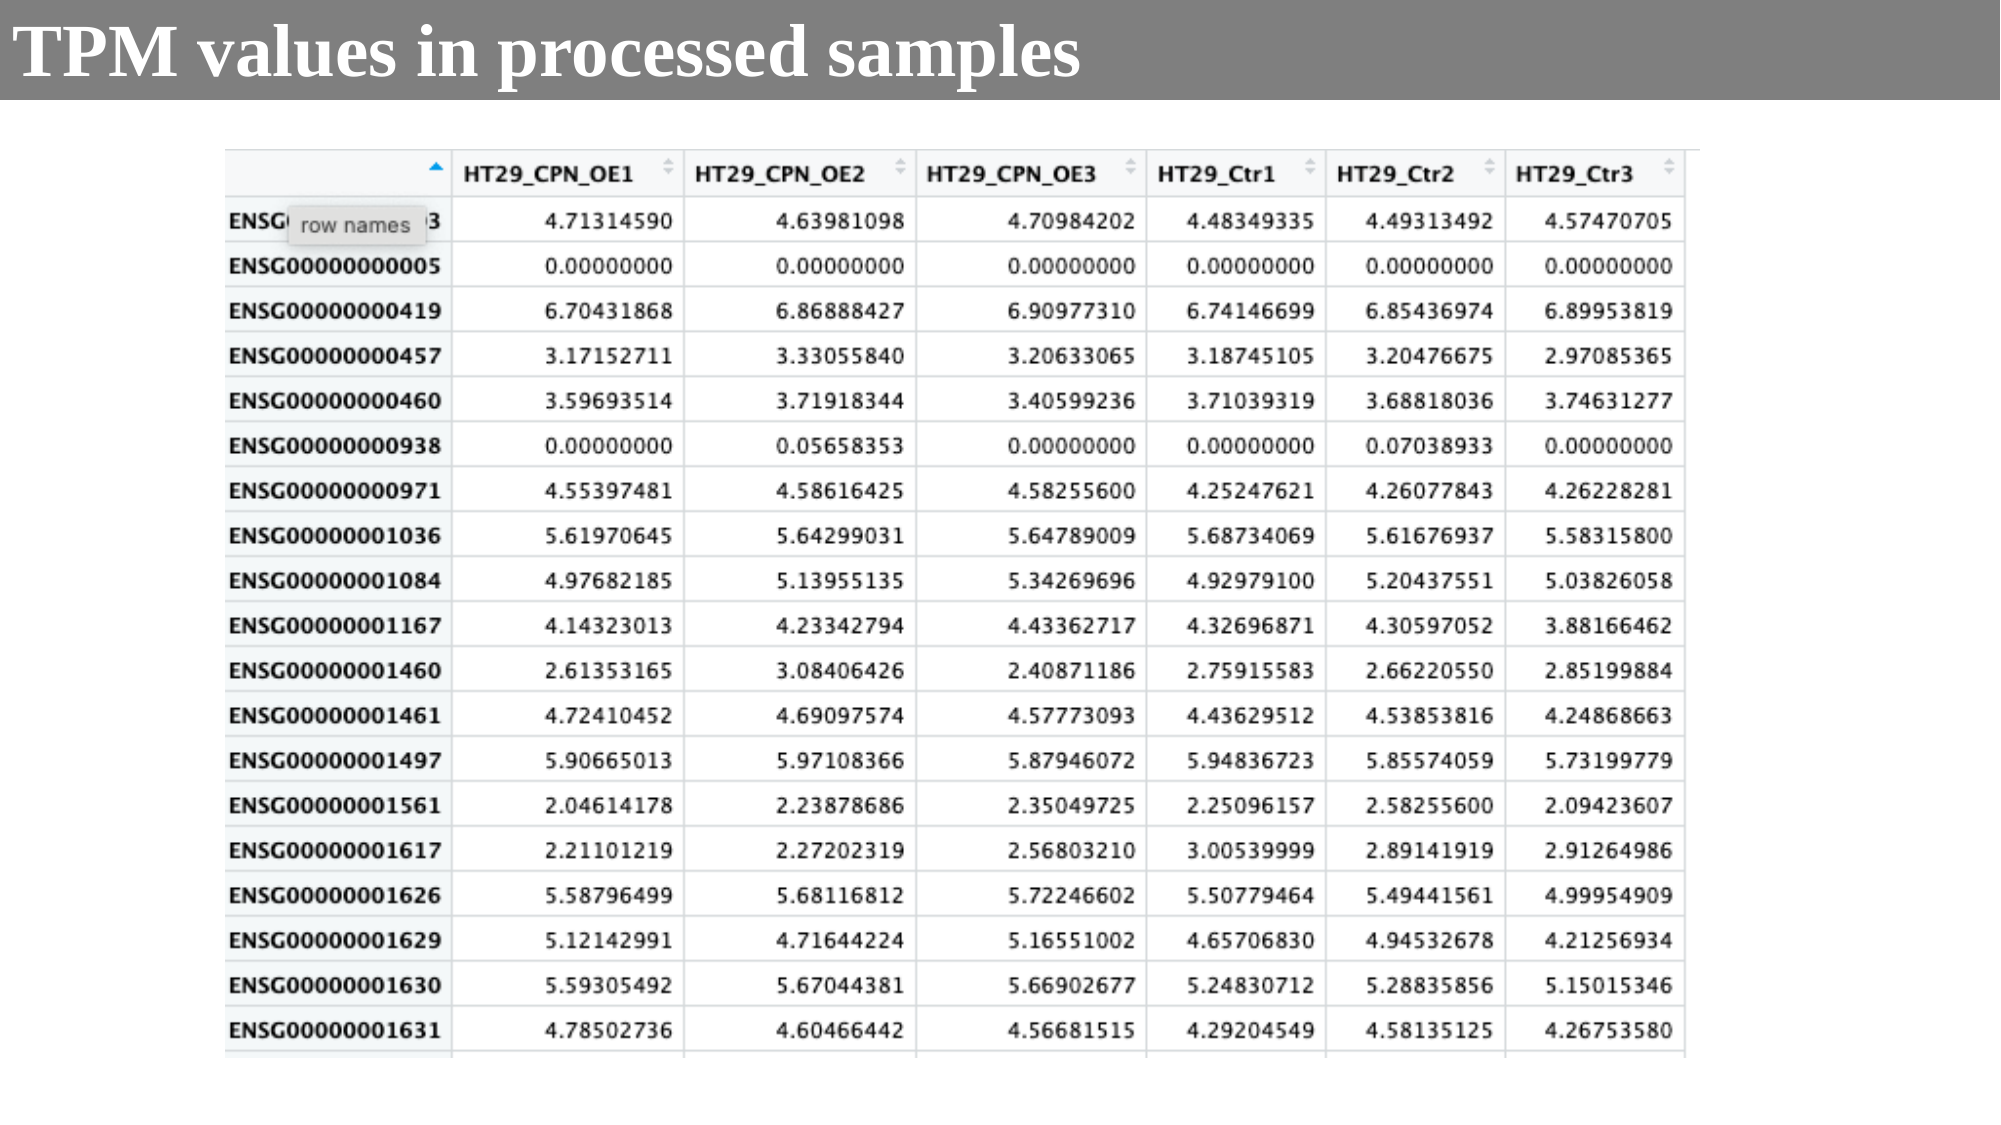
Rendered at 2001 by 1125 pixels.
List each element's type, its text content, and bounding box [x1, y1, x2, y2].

title TPM values in processed samples [12, 0, 1641, 92]
picture [224, 149, 1701, 1058]
